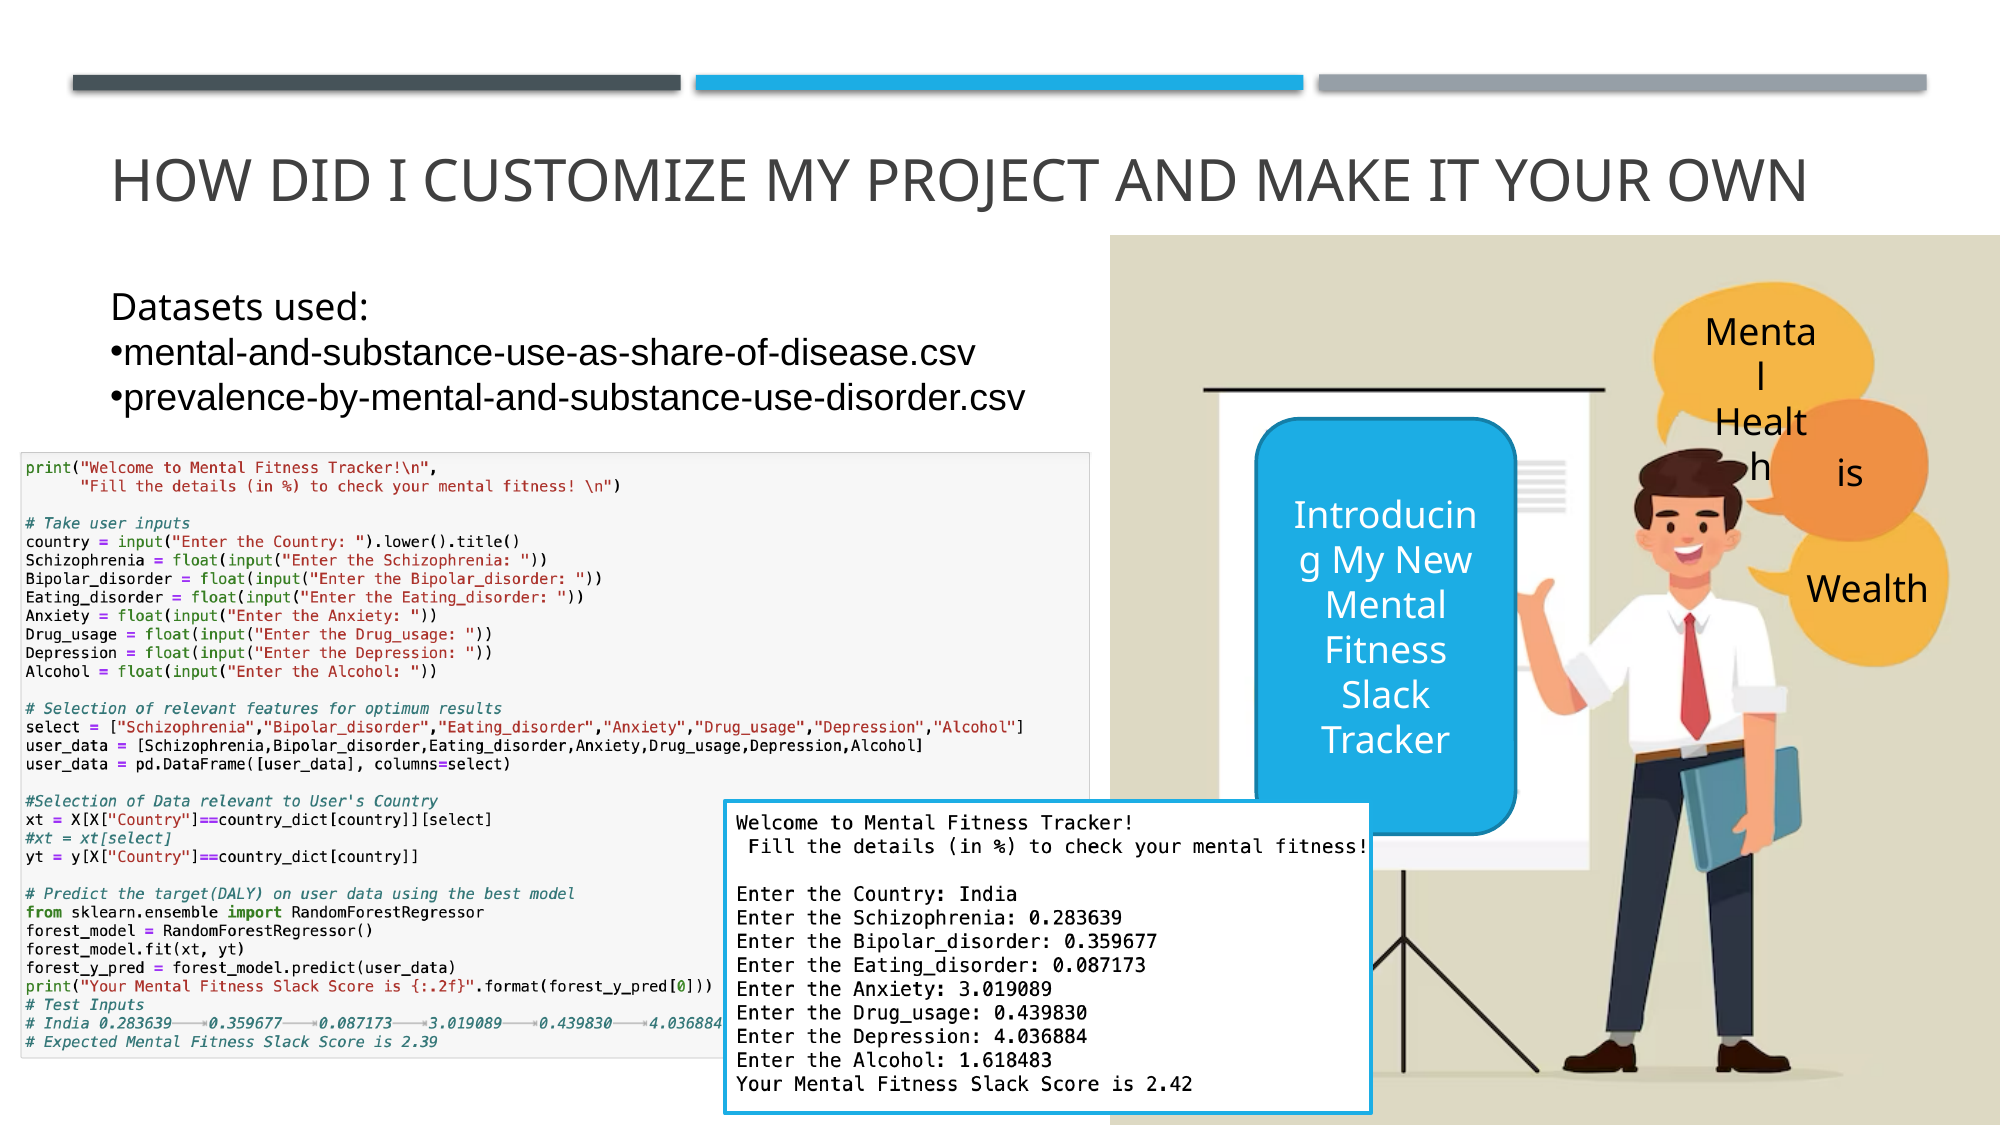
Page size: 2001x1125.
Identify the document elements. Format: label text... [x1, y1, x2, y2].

title How did I customize My project and make it your own [95, 81, 1905, 276]
picture [19, 235, 2000, 1125]
text_box Datasets used: mental-and-substance-use-as-share-of-disease.csv ﻿prevalence-by-mental-and-substance-use-disorder.csv [95, 275, 1096, 453]
